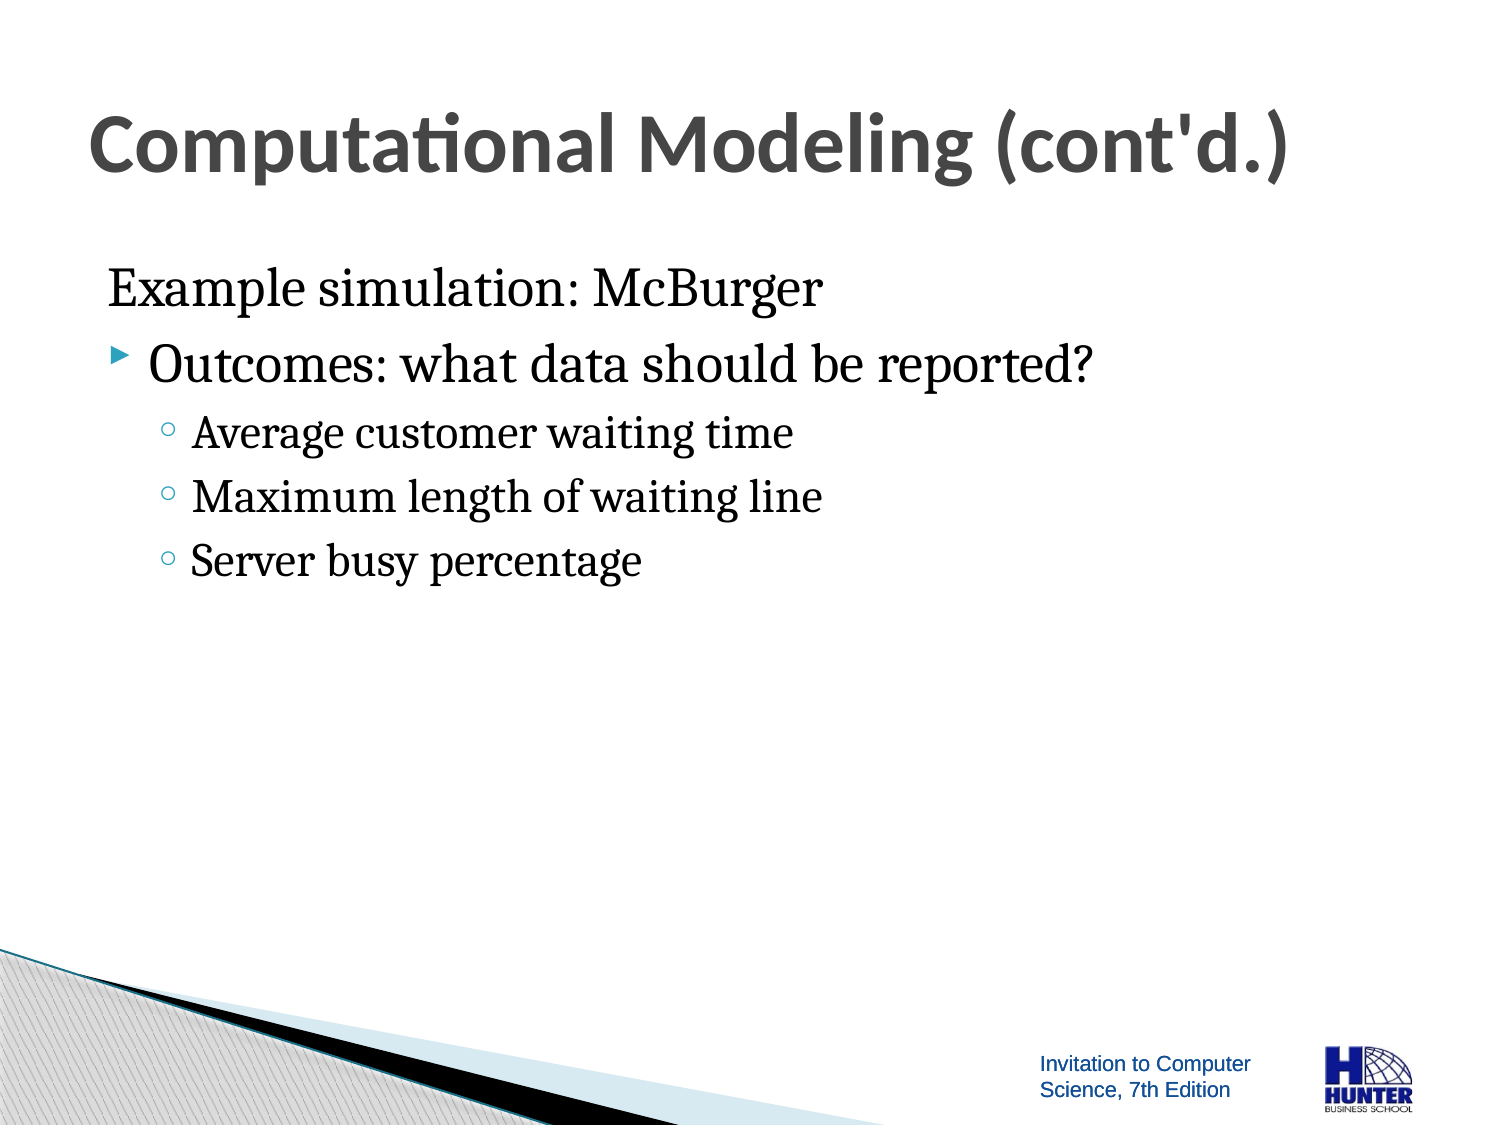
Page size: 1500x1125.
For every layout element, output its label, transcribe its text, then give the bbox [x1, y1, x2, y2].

title Computational Modeling (cont'd.) [75, 45, 1425, 233]
picture [1325, 1046, 1413, 1113]
list Example simulation: McBurger Outcomes: what data should be reported? Average customer waiting time Maximum length of waiting line Server busy percentage [75, 243, 1425, 986]
